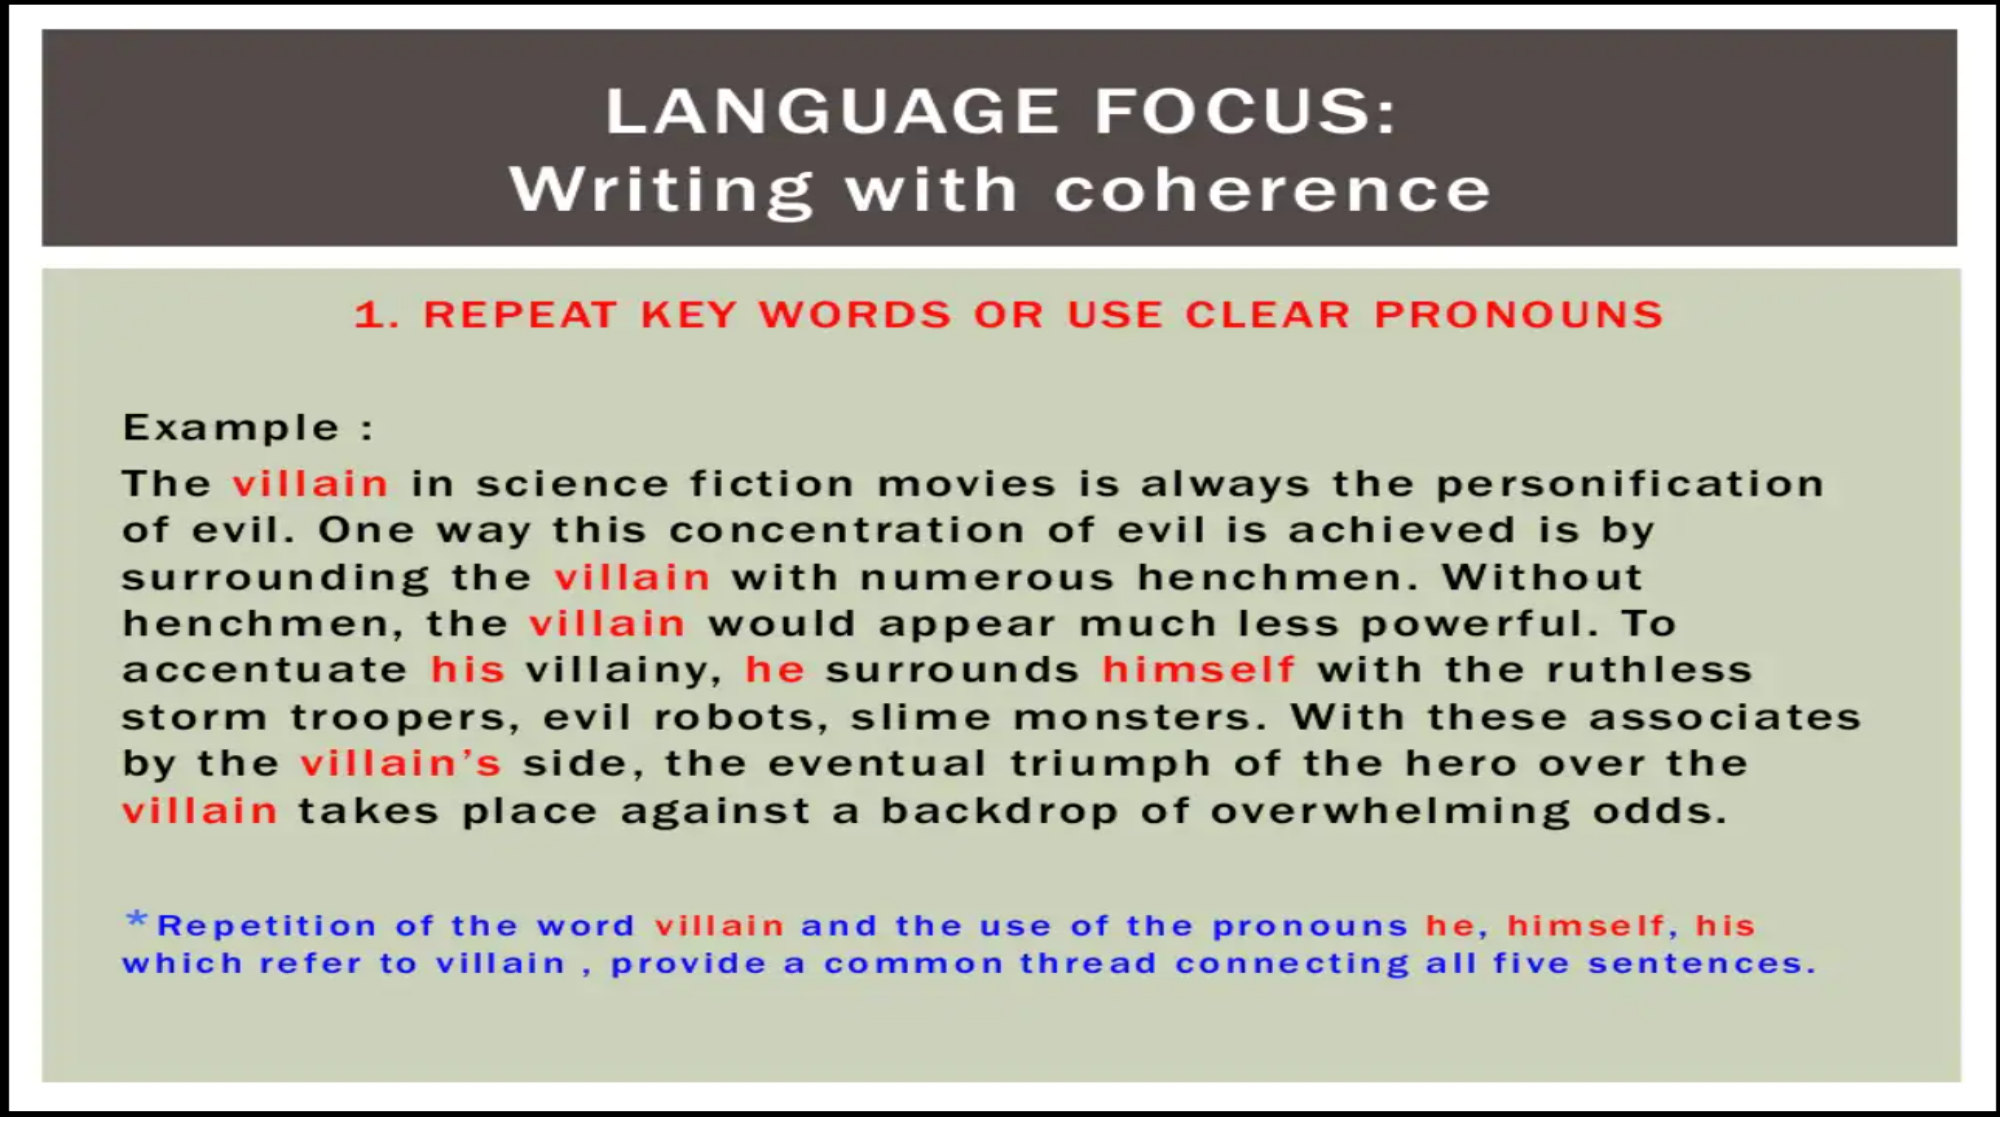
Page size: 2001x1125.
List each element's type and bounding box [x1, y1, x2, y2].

list [0, 0, 2000, 1117]
